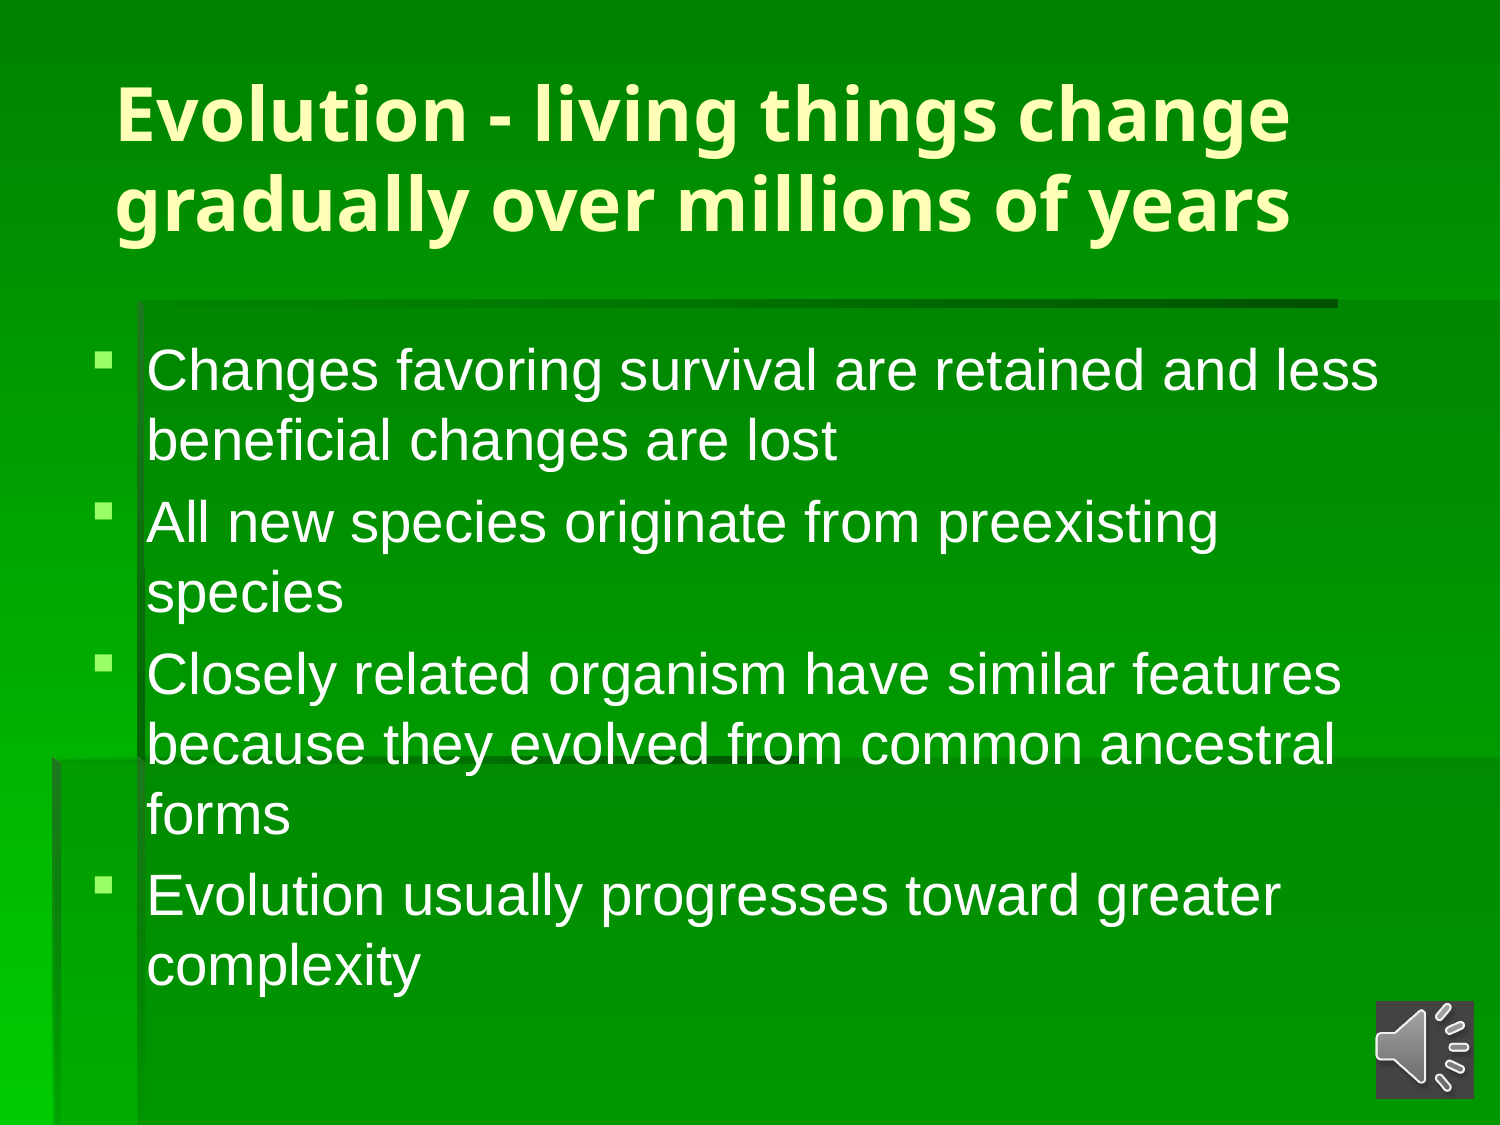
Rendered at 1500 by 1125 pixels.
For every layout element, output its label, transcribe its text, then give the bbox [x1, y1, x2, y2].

picture [1374, 999, 1476, 1101]
list Changes favoring survival are retained and less beneficial changes are lost All new species originate from preexisting species Closely related organism have similar features because they evolved from common ancestral forms Evolution usually progresses toward greater complexity [74, 324, 1426, 1068]
title Evolution - living things change gradually over millions of years [99, 62, 1451, 251]
